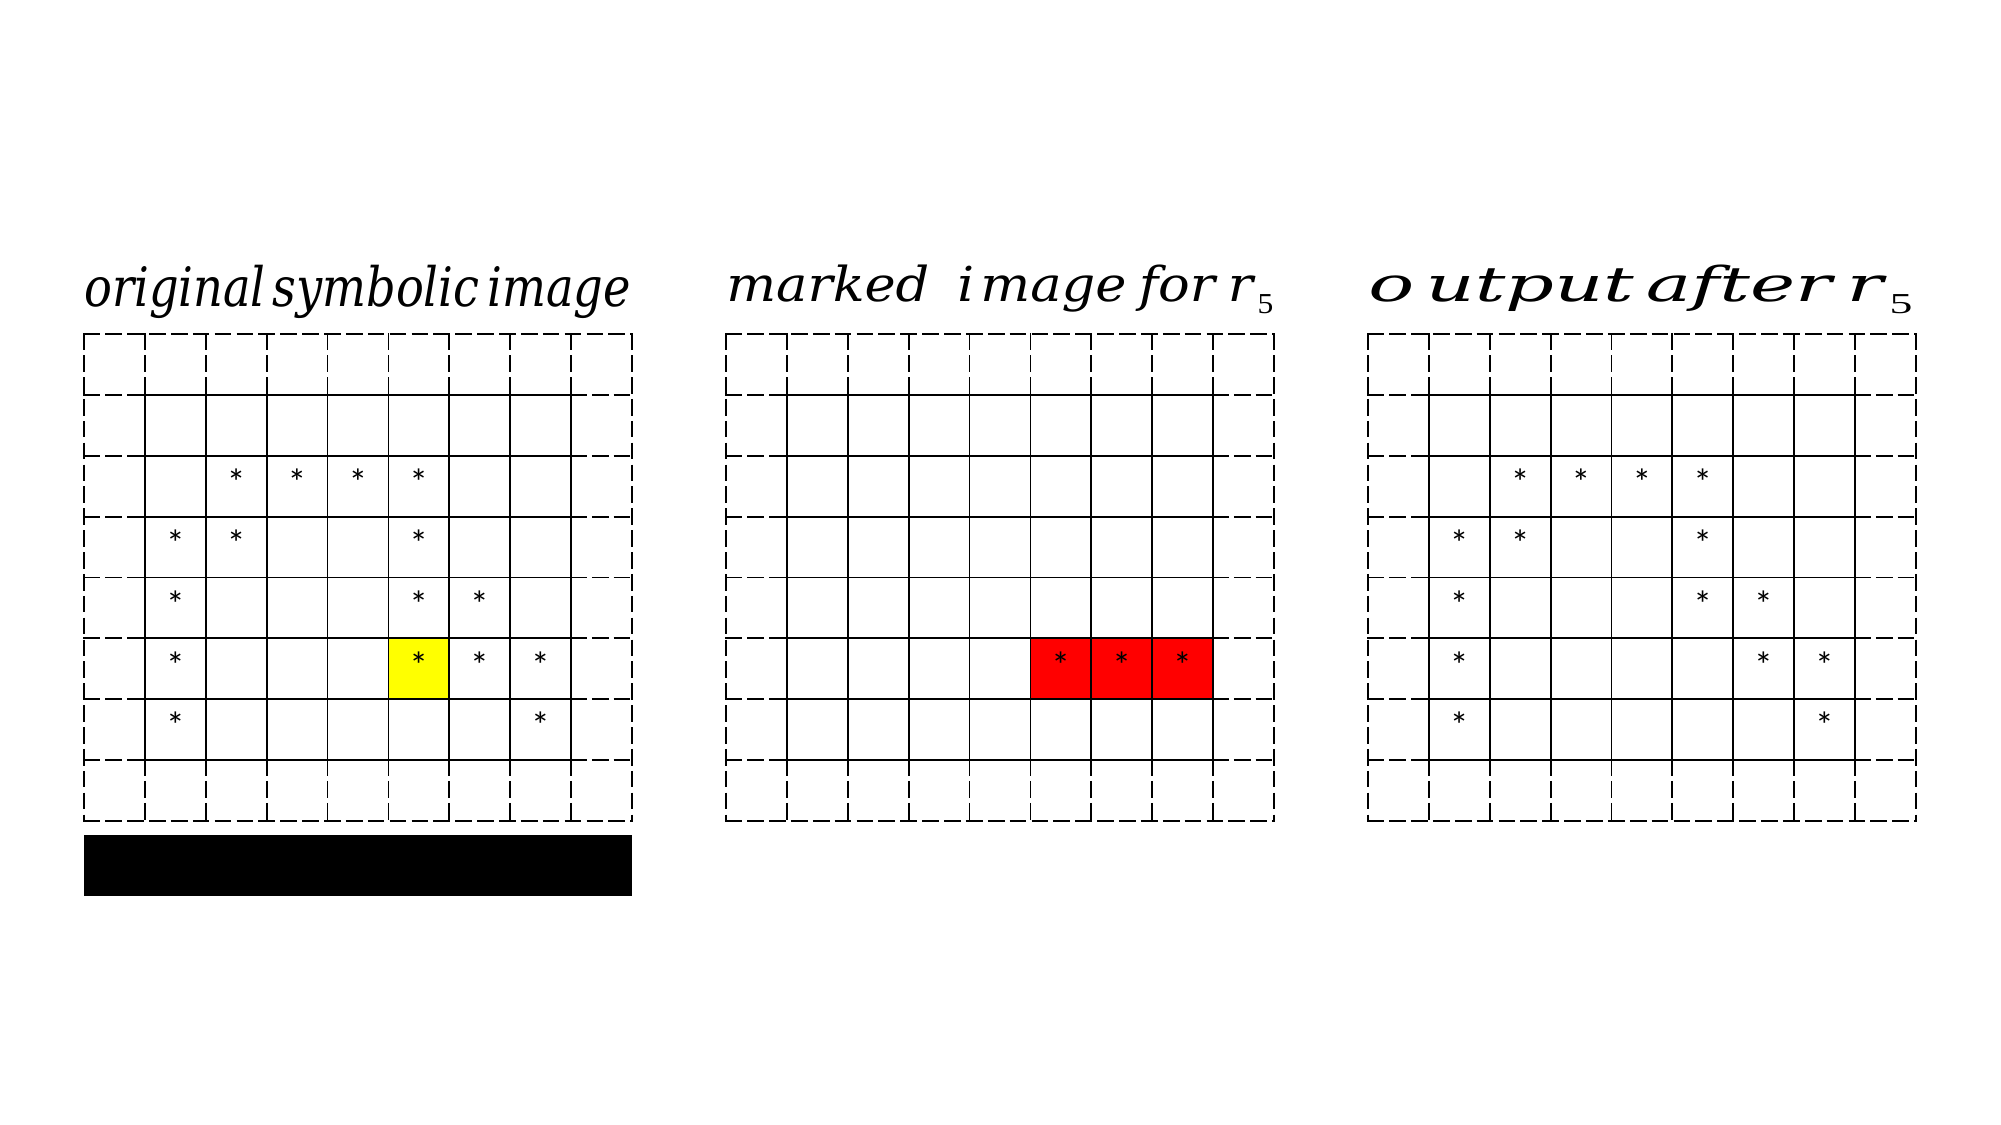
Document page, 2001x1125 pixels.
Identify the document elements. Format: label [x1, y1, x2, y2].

table_cell [849, 518, 908, 577]
table_cell [1031, 700, 1090, 759]
table_cell [788, 396, 847, 455]
table_cell [910, 518, 969, 577]
table_cell [1031, 578, 1090, 637]
table_cell [970, 578, 1030, 637]
table_cell [1092, 639, 1151, 698]
table_cell [910, 396, 969, 455]
table_cell [910, 700, 969, 759]
table_cell [1031, 457, 1090, 516]
table_cell [910, 578, 969, 637]
table_cell [970, 700, 1030, 759]
table_cell [1153, 457, 1212, 516]
table_header [726, 334, 1274, 395]
table_cell [1092, 396, 1151, 455]
table_cell [849, 457, 908, 516]
table_cell [788, 578, 847, 637]
table_cell [1092, 578, 1151, 637]
table_cell [970, 457, 1030, 516]
table_cell [970, 396, 1030, 455]
table_cell [1031, 639, 1090, 698]
table_cell [849, 396, 908, 455]
table_cell [970, 518, 1030, 577]
table_cell [1031, 518, 1090, 577]
table_cell [788, 518, 847, 577]
table_cell [849, 578, 908, 637]
table_cell [1153, 578, 1212, 637]
table_cell [788, 700, 847, 759]
table_cell [910, 457, 969, 516]
table_cell [849, 700, 908, 759]
table_cell [1031, 396, 1090, 455]
table_cell [849, 639, 908, 698]
table_cell [726, 395, 1274, 821]
table_cell [1092, 700, 1151, 759]
table_cell [1153, 700, 1212, 759]
table_cell [1092, 518, 1151, 577]
table_cell [910, 639, 969, 698]
table_cell [1153, 639, 1212, 698]
table_cell [970, 639, 1030, 698]
table_cell [1092, 457, 1151, 516]
table_cell [1153, 518, 1212, 577]
table_cell [1153, 396, 1212, 455]
table_cell [788, 639, 847, 698]
table_cell [788, 457, 847, 516]
